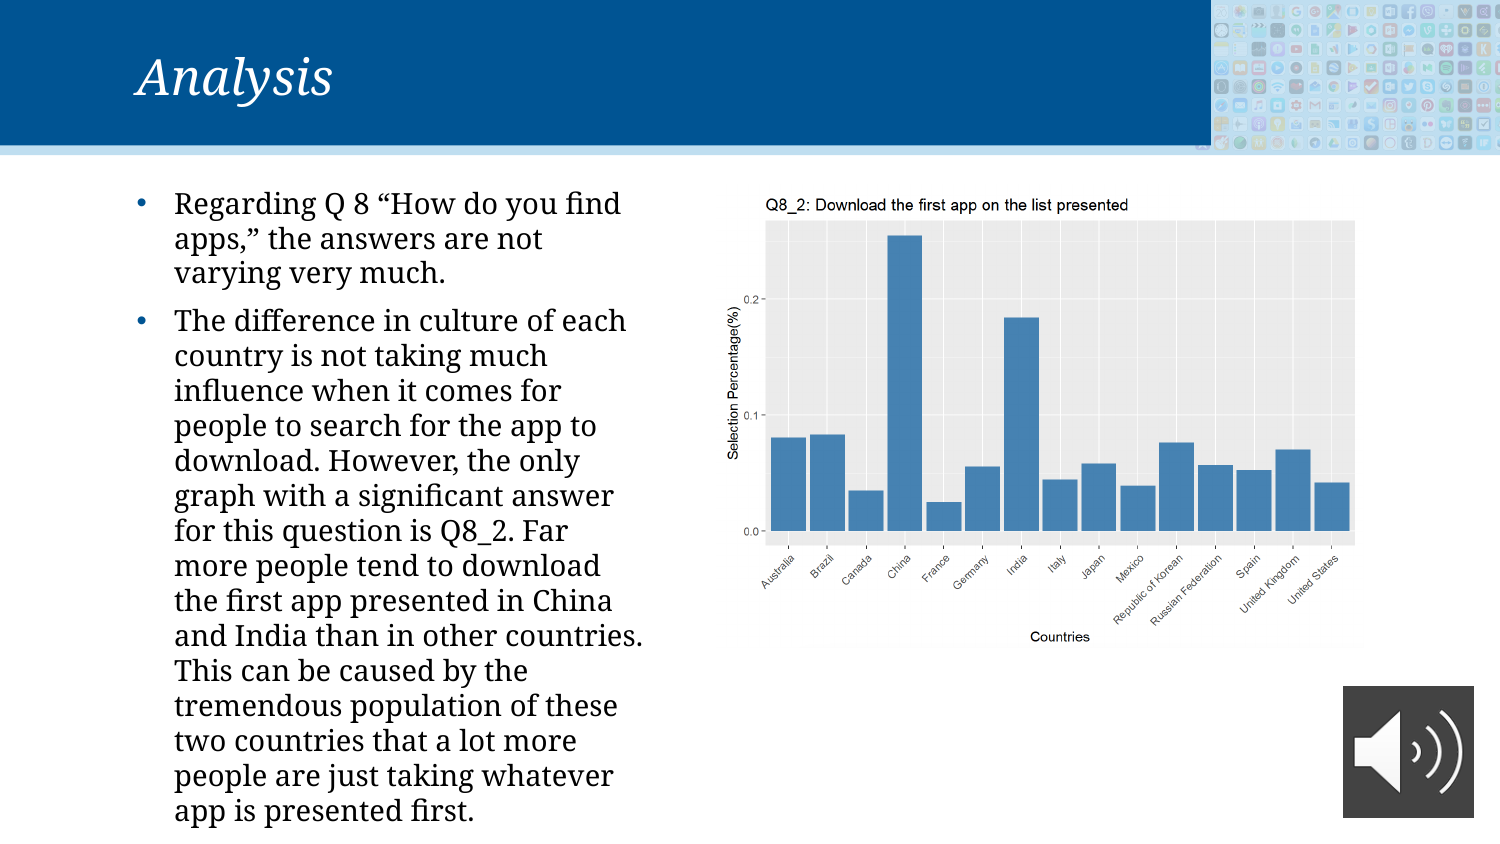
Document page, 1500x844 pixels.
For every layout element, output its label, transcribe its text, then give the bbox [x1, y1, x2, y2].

text_box Analysis [136, 45, 1208, 100]
text_box Regarding Q 8 “How do you find apps,” the answers are not varying very much. The difference in culture of each country is not taking much influence when it comes for people to search for the app to download. However, the only graph with a significant answer for this question is Q8_2. Far more people tend to download the first app presented in China and India than in other countries. This can be caused by the tremendous population of these two countries that a lot more people are just taking whatever app is presented first. [136, 184, 650, 827]
picture [1341, 685, 1476, 819]
picture [715, 184, 1364, 648]
